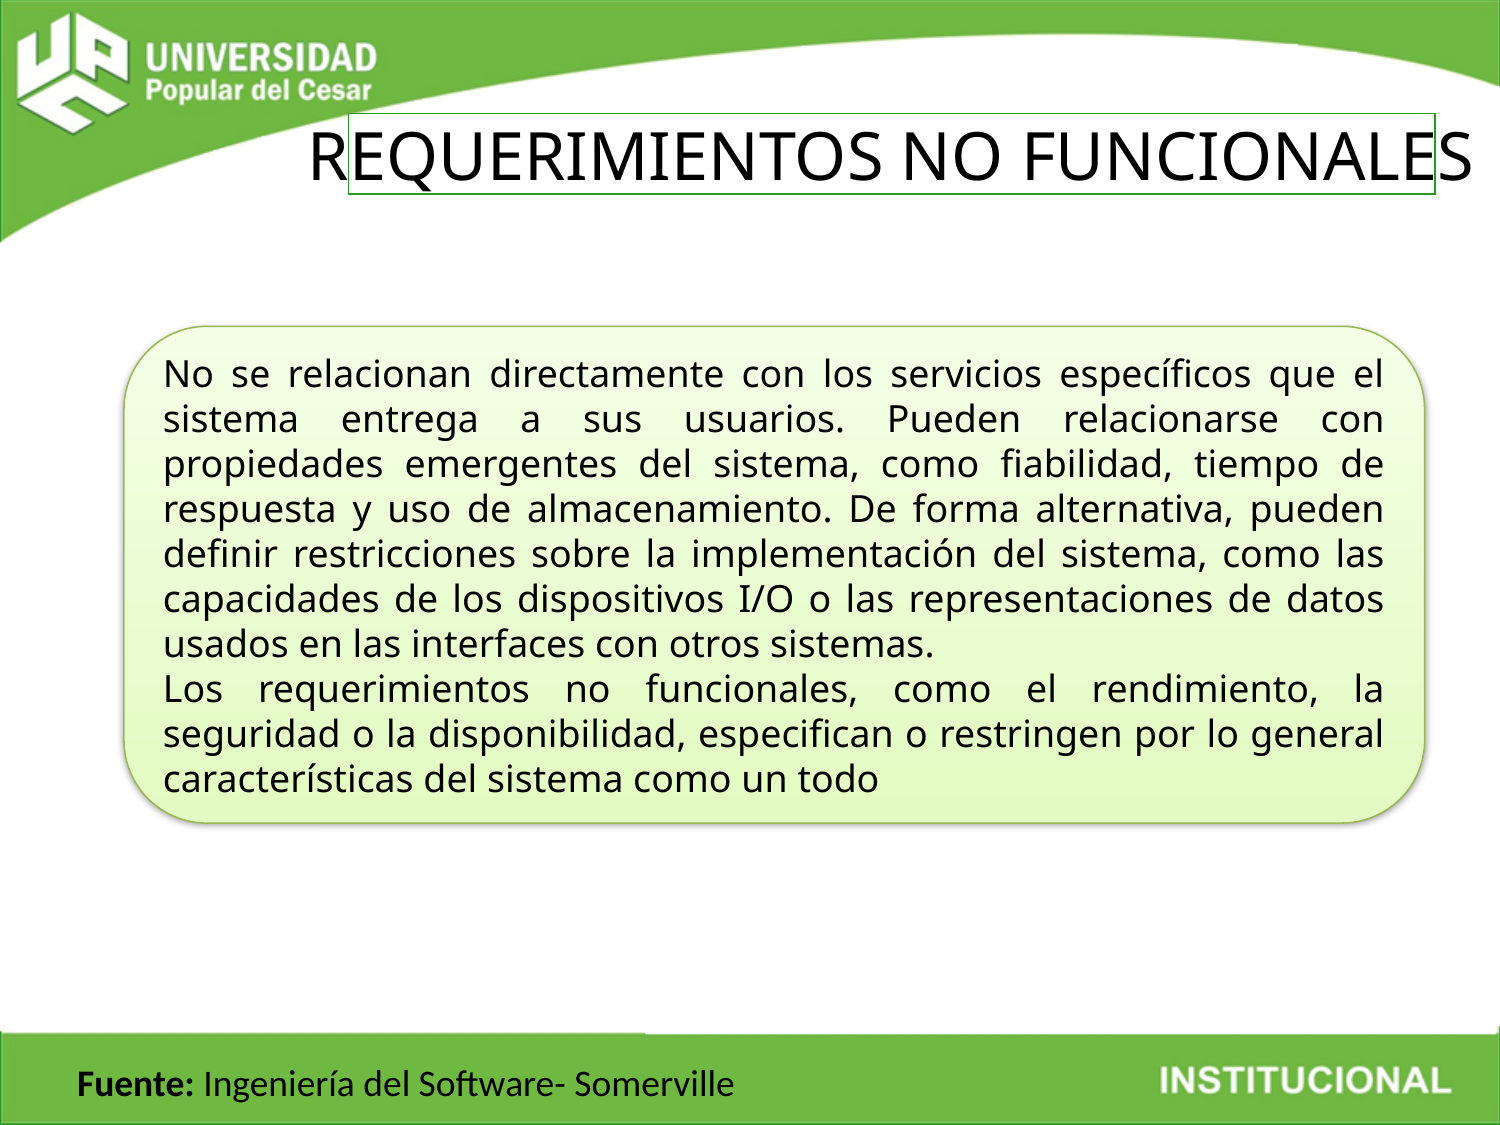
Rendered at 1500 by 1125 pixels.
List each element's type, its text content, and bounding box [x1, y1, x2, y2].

picture [0, 0, 1500, 1125]
text_box Fuente: Ingeniería del Software- Somerville [62, 1051, 938, 1111]
text_box REQUERIMIENTOS NO FUNCIONALES [348, 113, 1435, 194]
text_box No se relacionan directamente con los servicios específicos que el sistema entrega a sus usuarios. Pueden relacionarse con propiedades emergentes del sistema, como fiabilidad, tiempo de respuesta y uso de almacenamiento. De forma alternativa, pueden definir restricciones sobre la implementación del sistema, como las capacidades de los dispositivos I/O o las representaciones de datos usados en las interfaces con otros sistemas. Los requerimientos no funcionales, como el rendimiento, la seguridad o la disponibilidad, especifican o restringen por lo general características del sistema como un todo [123, 325, 1426, 824]
